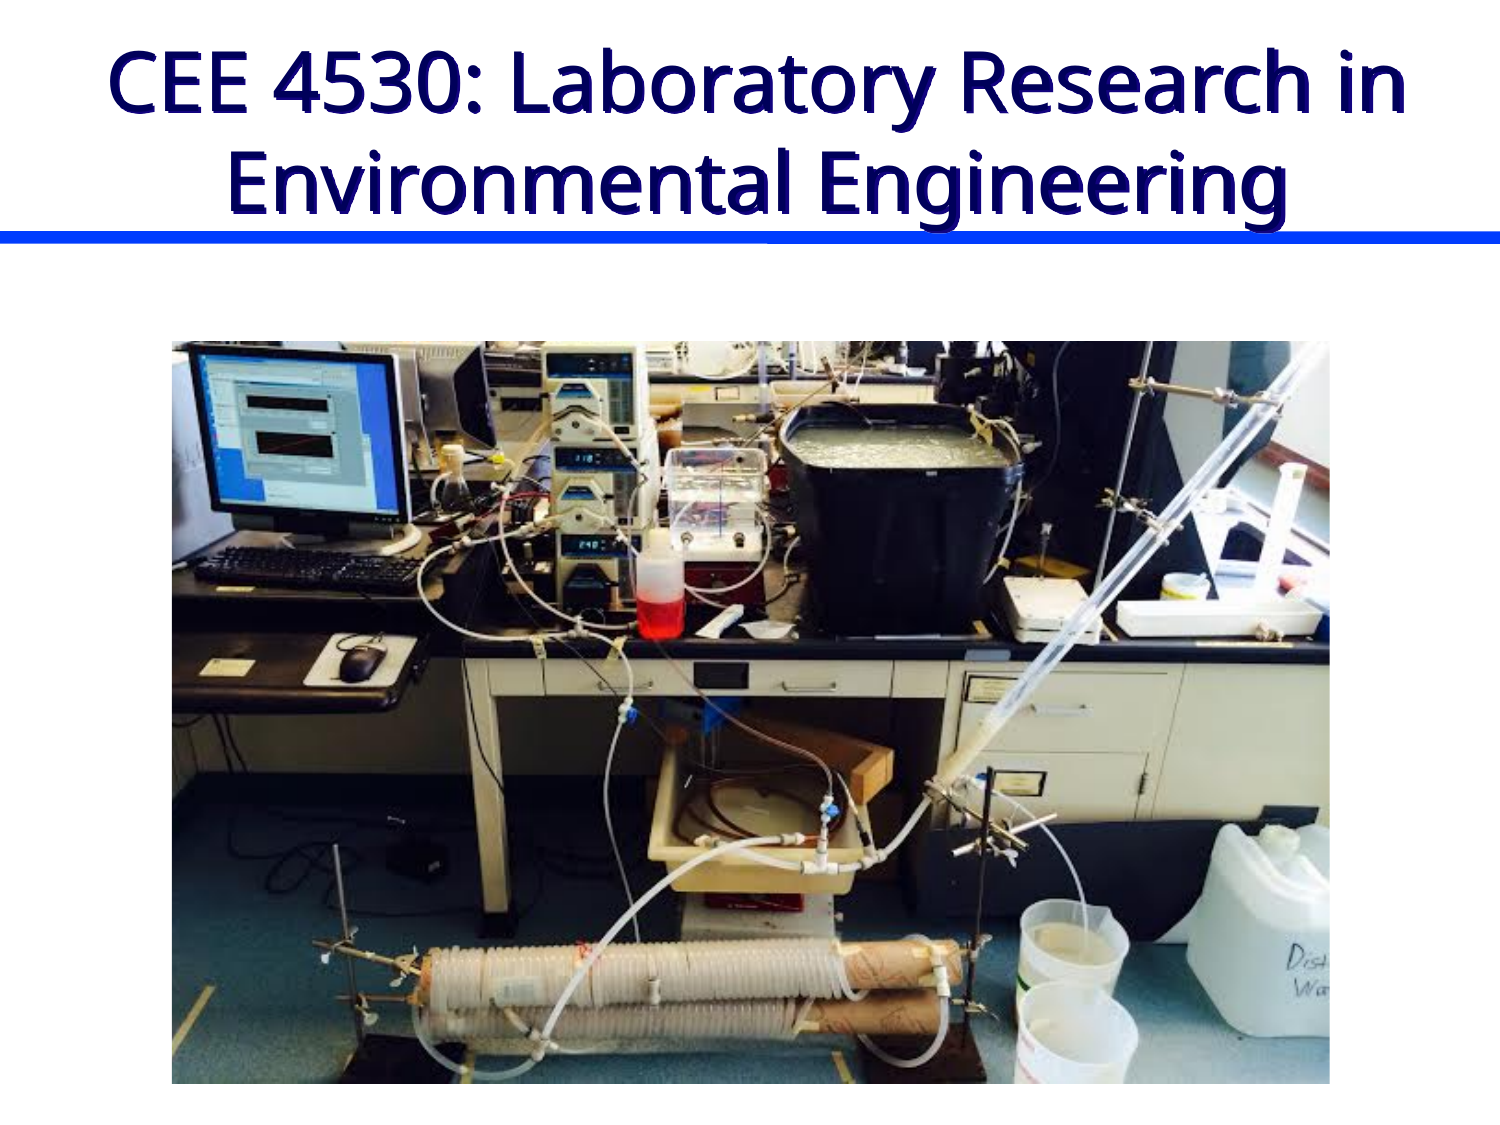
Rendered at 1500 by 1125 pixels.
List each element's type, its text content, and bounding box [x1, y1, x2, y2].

picture [171, 340, 1330, 1084]
text_box CEE 4530: Laboratory Research in Environmental Engineering [6, 24, 1500, 232]
